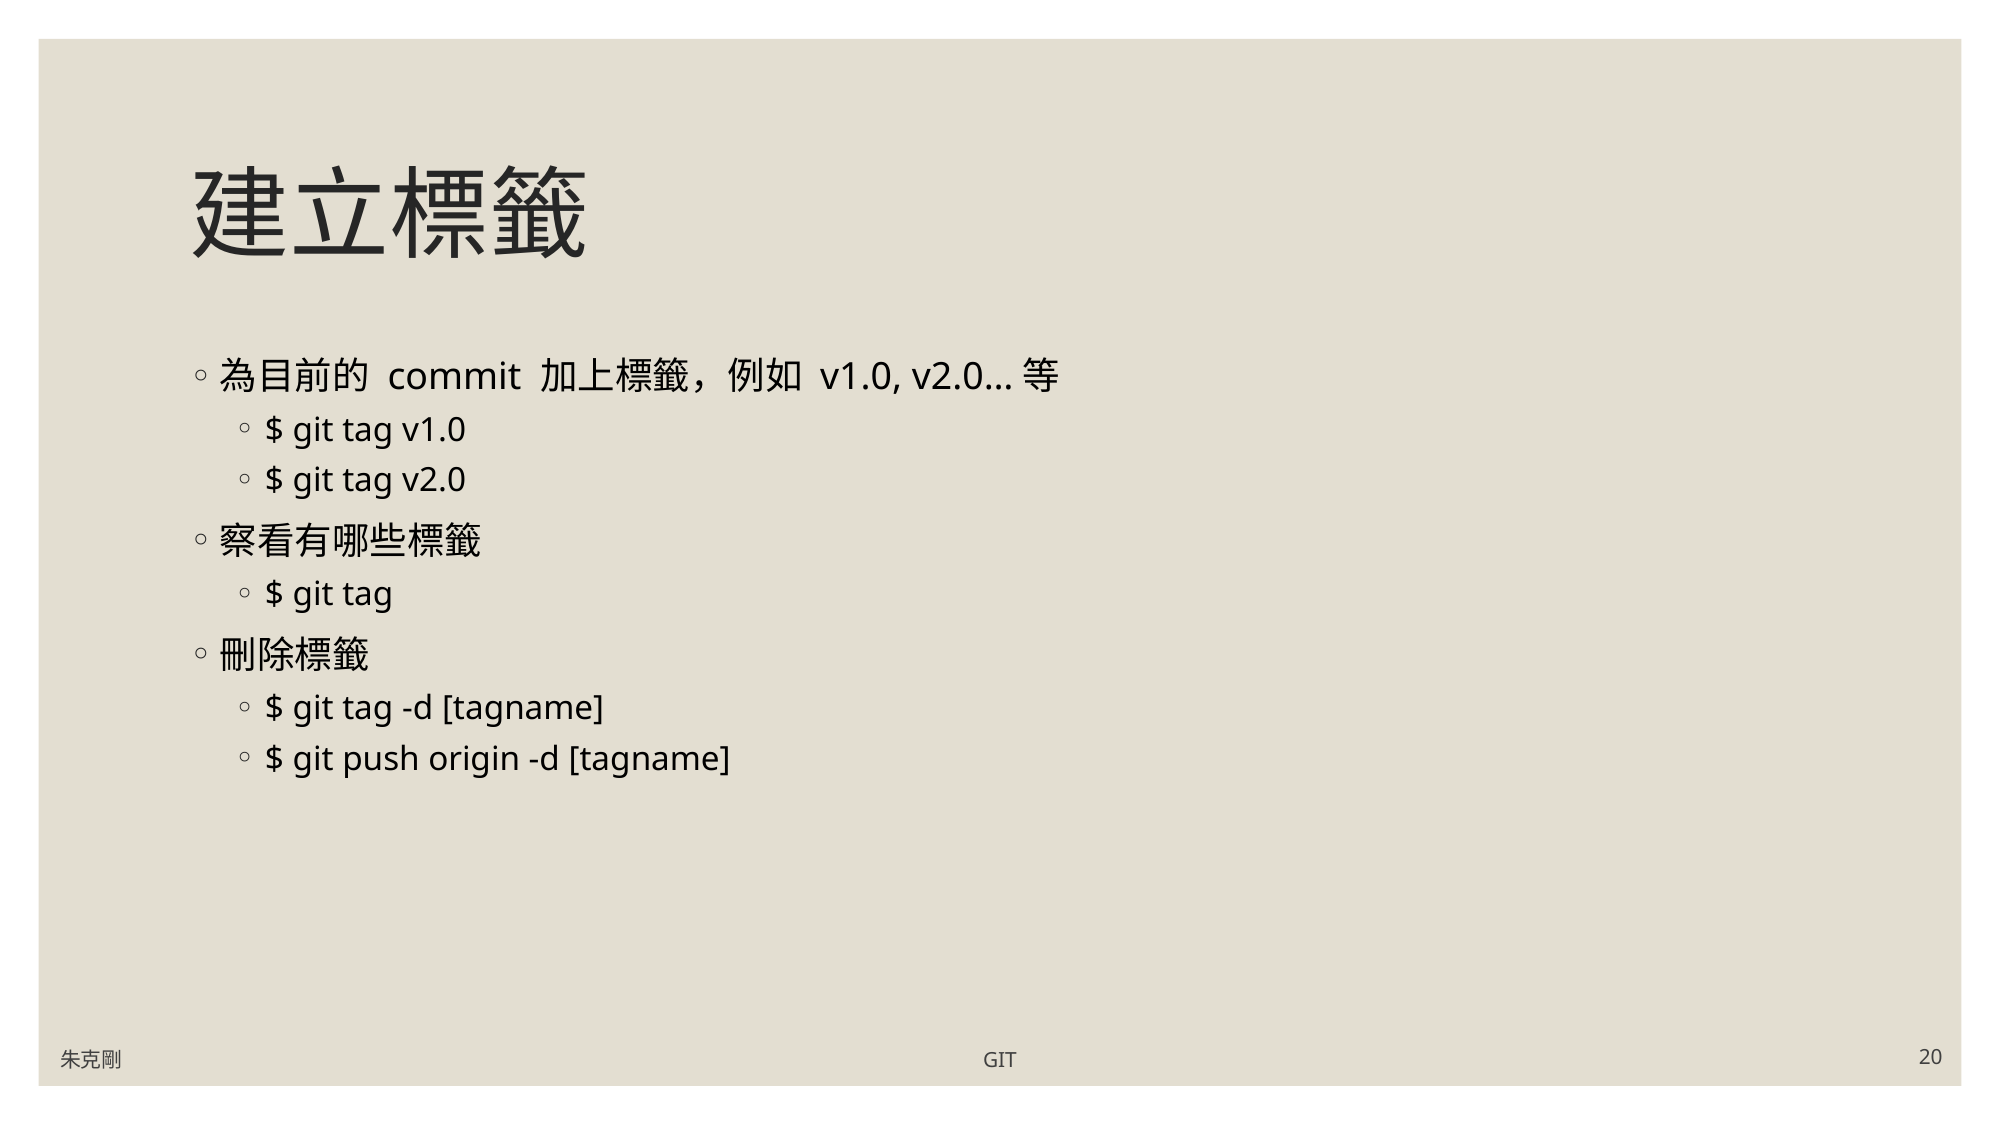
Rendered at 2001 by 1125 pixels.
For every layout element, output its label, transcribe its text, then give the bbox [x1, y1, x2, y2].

slide_number 朱克剛 [45, 1034, 495, 1080]
title 建立標籤 [174, 105, 1825, 331]
footer GIT [572, 1034, 1428, 1080]
slide_number 20 [1717, 1034, 1958, 1080]
list 為目前的 commit 加上標籤，例如 v1.0, v2.0…等 $ git tag v1.0 $ git tag v2.0 察看有哪些標籤 $ git tag 刪除標籤 $ git tag -d [tagname] $ git push origin -d [tagname] [174, 345, 1825, 990]
